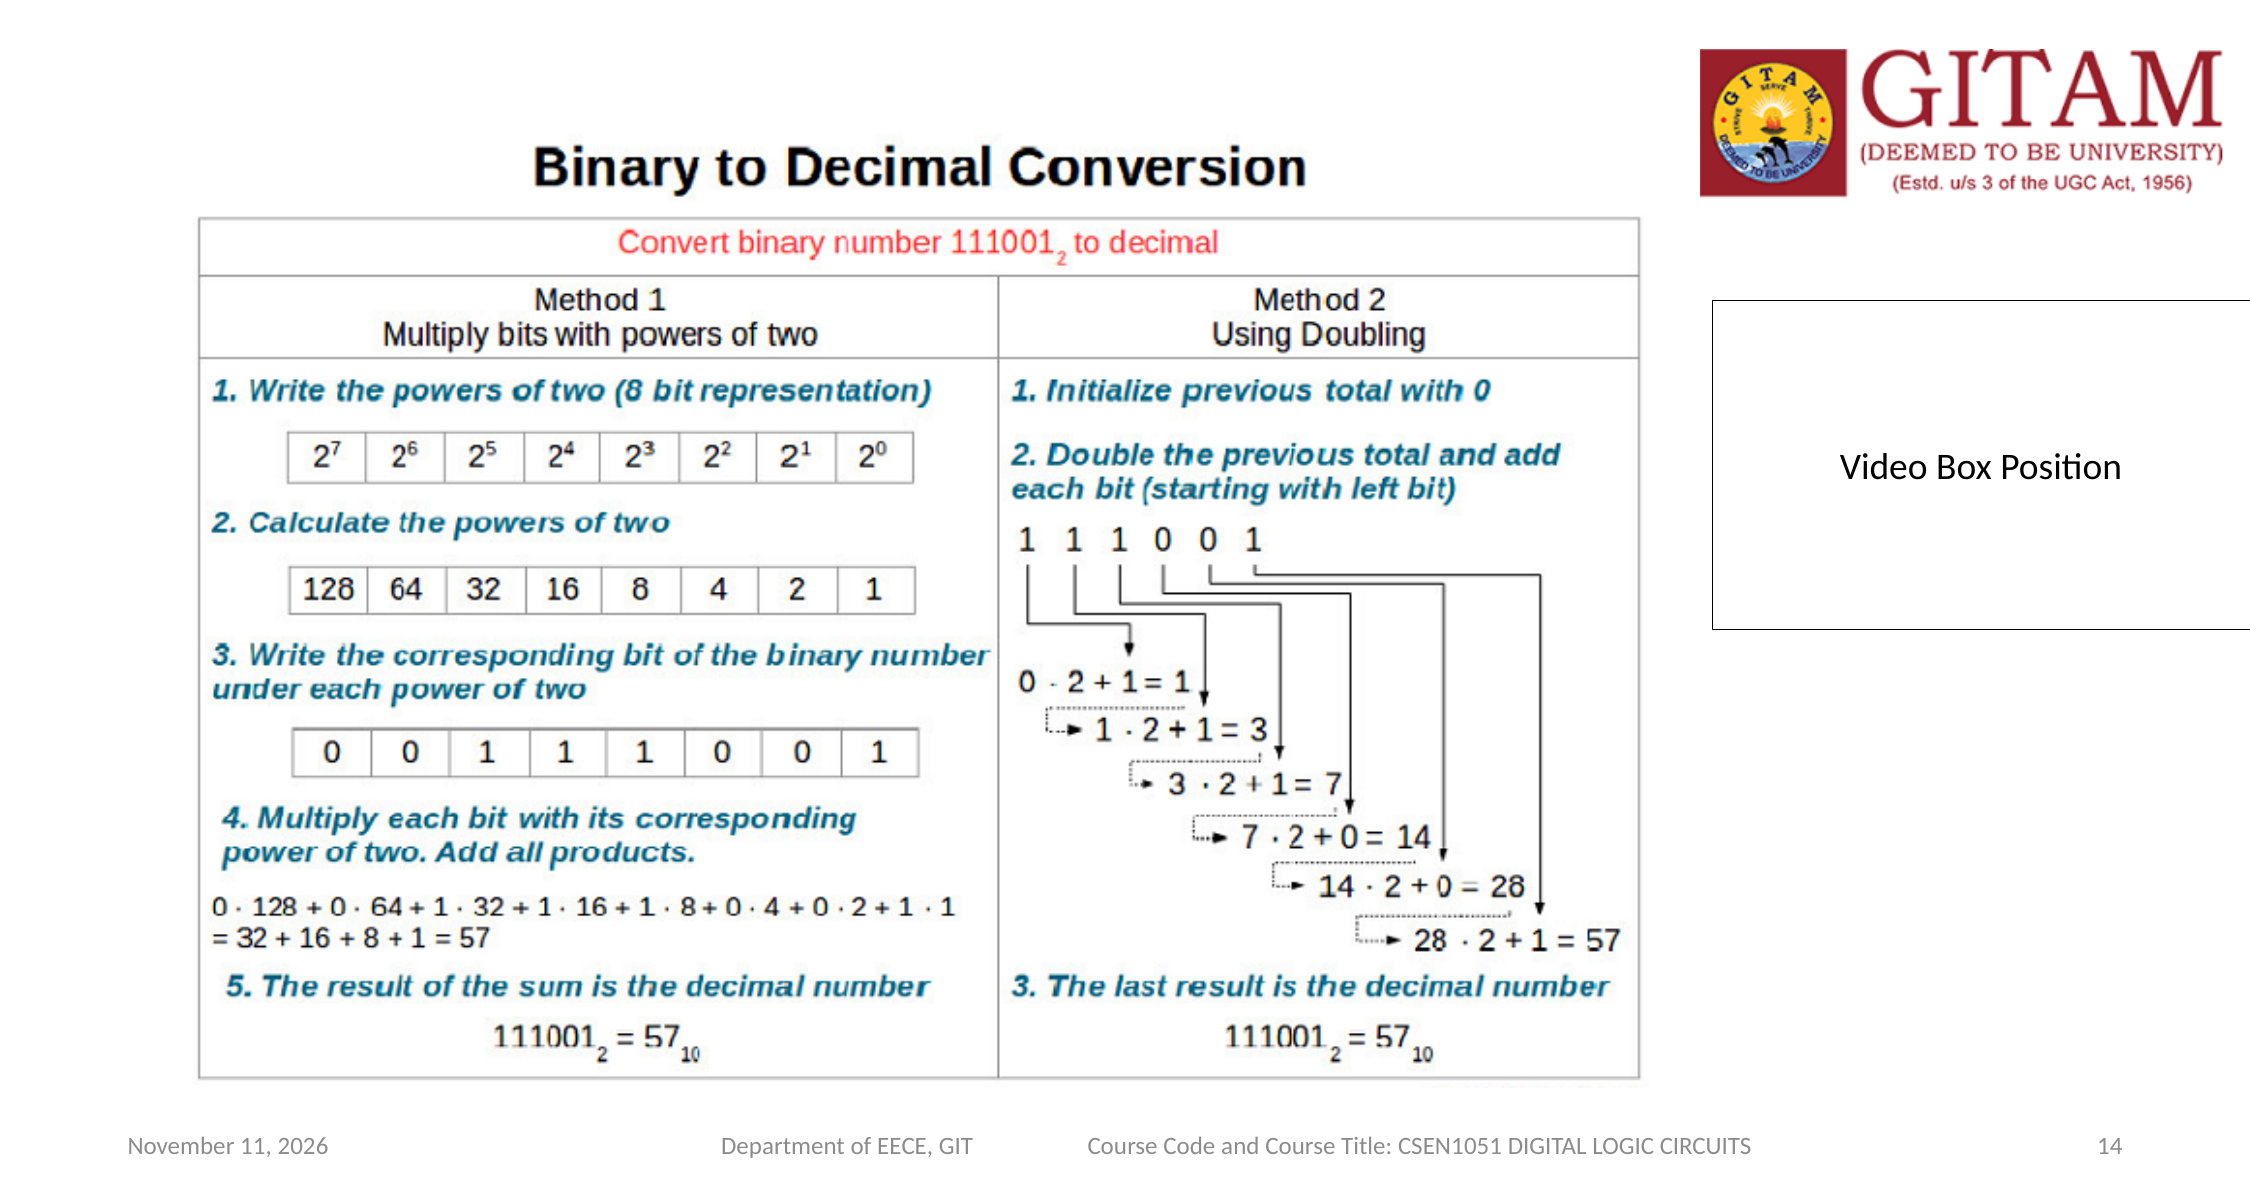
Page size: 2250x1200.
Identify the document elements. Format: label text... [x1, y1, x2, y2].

picture [1699, 49, 2235, 201]
text_box Video Box Position [1712, 299, 2250, 630]
slide_number 14 [2000, 1112, 2138, 1177]
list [187, 124, 1651, 1088]
footer Department of EECE, GIT Course Code and Course Title: CSEN1051 DIGITAL LOGIC CIRCUITS [638, 1112, 2000, 1177]
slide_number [112, 1112, 638, 1177]
